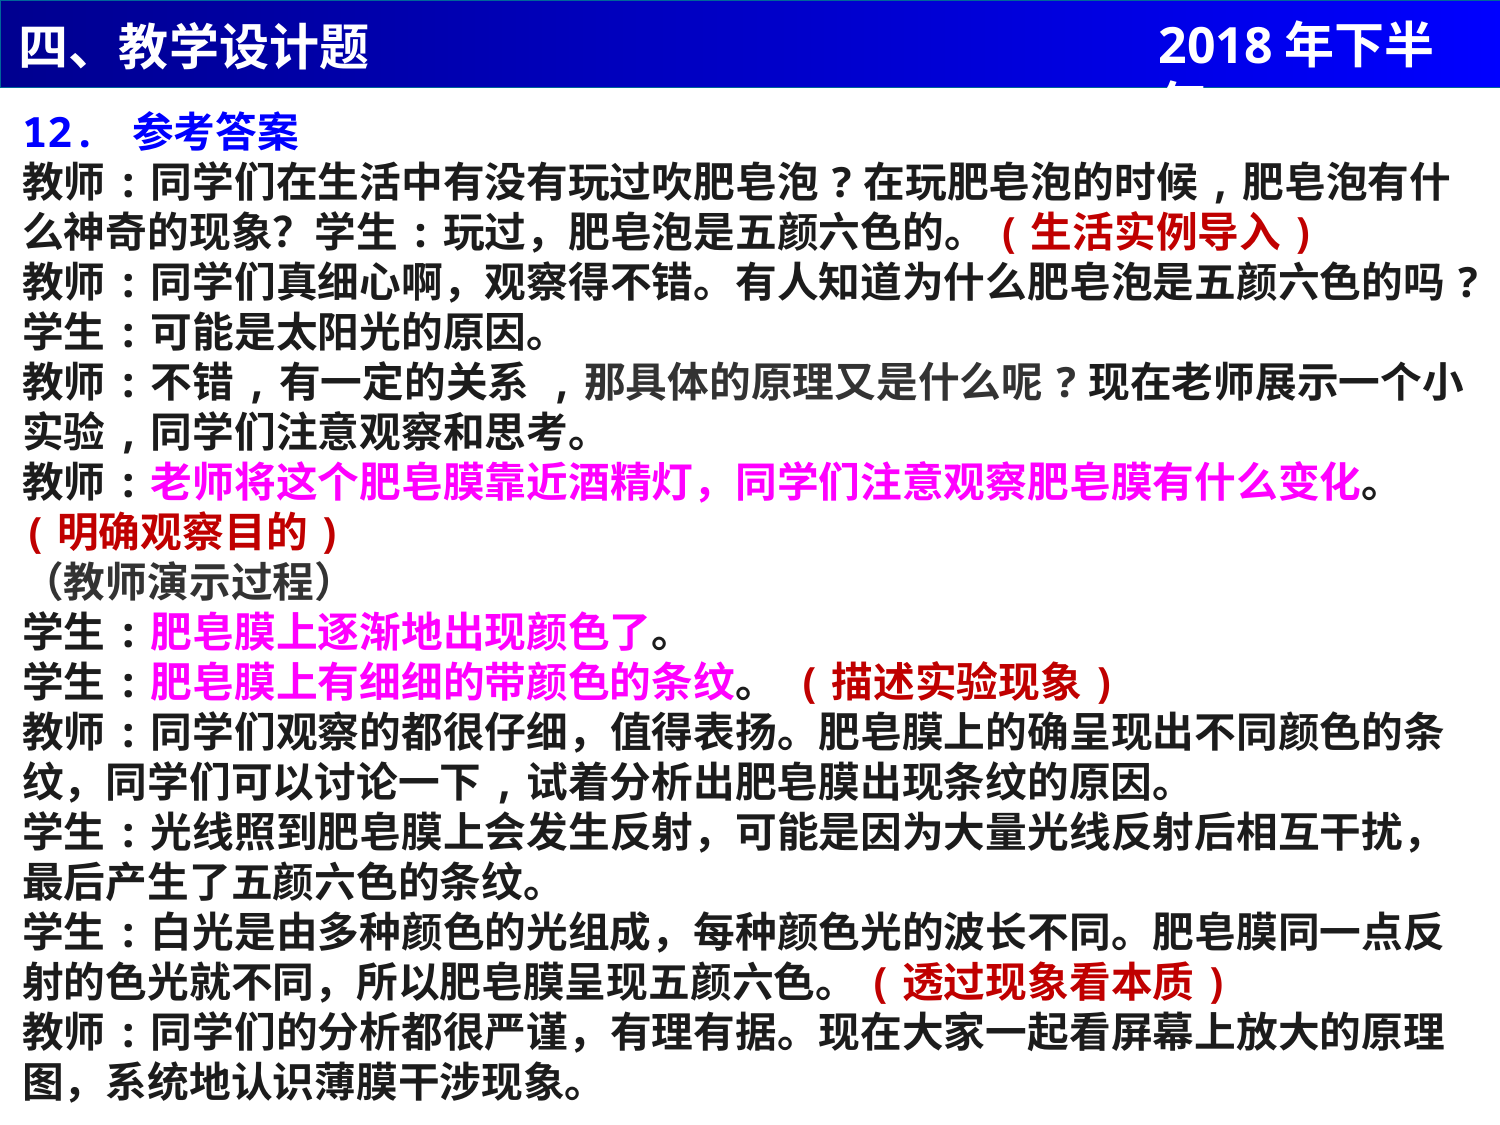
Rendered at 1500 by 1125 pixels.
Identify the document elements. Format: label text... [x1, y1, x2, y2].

text_box 2018年下半年 [1144, 6, 1483, 142]
text_box 四、教学设计题 [4, 8, 399, 83]
text_box 12. 参考答案 教师:同学们在生活中有没有玩过吹肥皂泡?在玩肥皂泡的时候,肥皂泡有什么神奇的现象？学生:玩过，肥皂泡是五颜六色的。(生活实例导入) 教师:同学们真细心啊，观察得不错。有人知道为什么肥皂泡是五颜六色的吗? 学生:可能是太阳光的原因。 教师:不错,有一定的关系 ,那具体的原理又是什么呢?现在老师展示一个小实验,同学们注意观察和思考。 教师:老师将这个肥皂膜靠近酒精灯，同学们注意观察肥皂膜有什么变化。(明确观察目的) （教师演示过程） 学生:肥皂膜上逐渐地出现颜色了。 学生:肥皂膜上有细细的带颜色的条纹。 (描述实验现象) 教师:同学们观察的都很仔细，值得表扬。肥皂膜上的确呈现出不同颜色的条纹，同学们可以讨论一下,试着分析出肥皂膜出现条纹的原因。 学生:光线照到肥皂膜上会发生反射，可能是因为大量光线反射后相互干扰，最后产生了五颜六色的条纹。 学生:白光是由多种颜色的光组成，每种颜色光的波长不同。肥皂膜同一点反射的色光就不同，所以肥皂膜呈现五颜六色。(透过现象看本质) 教师:同学们的分析都很严谨，有理有据。现在大家一起看屏幕上放大的原理图，系统地认识薄膜干涉现象。 [7, 98, 1500, 1114]
text_box [0, 0, 1500, 88]
